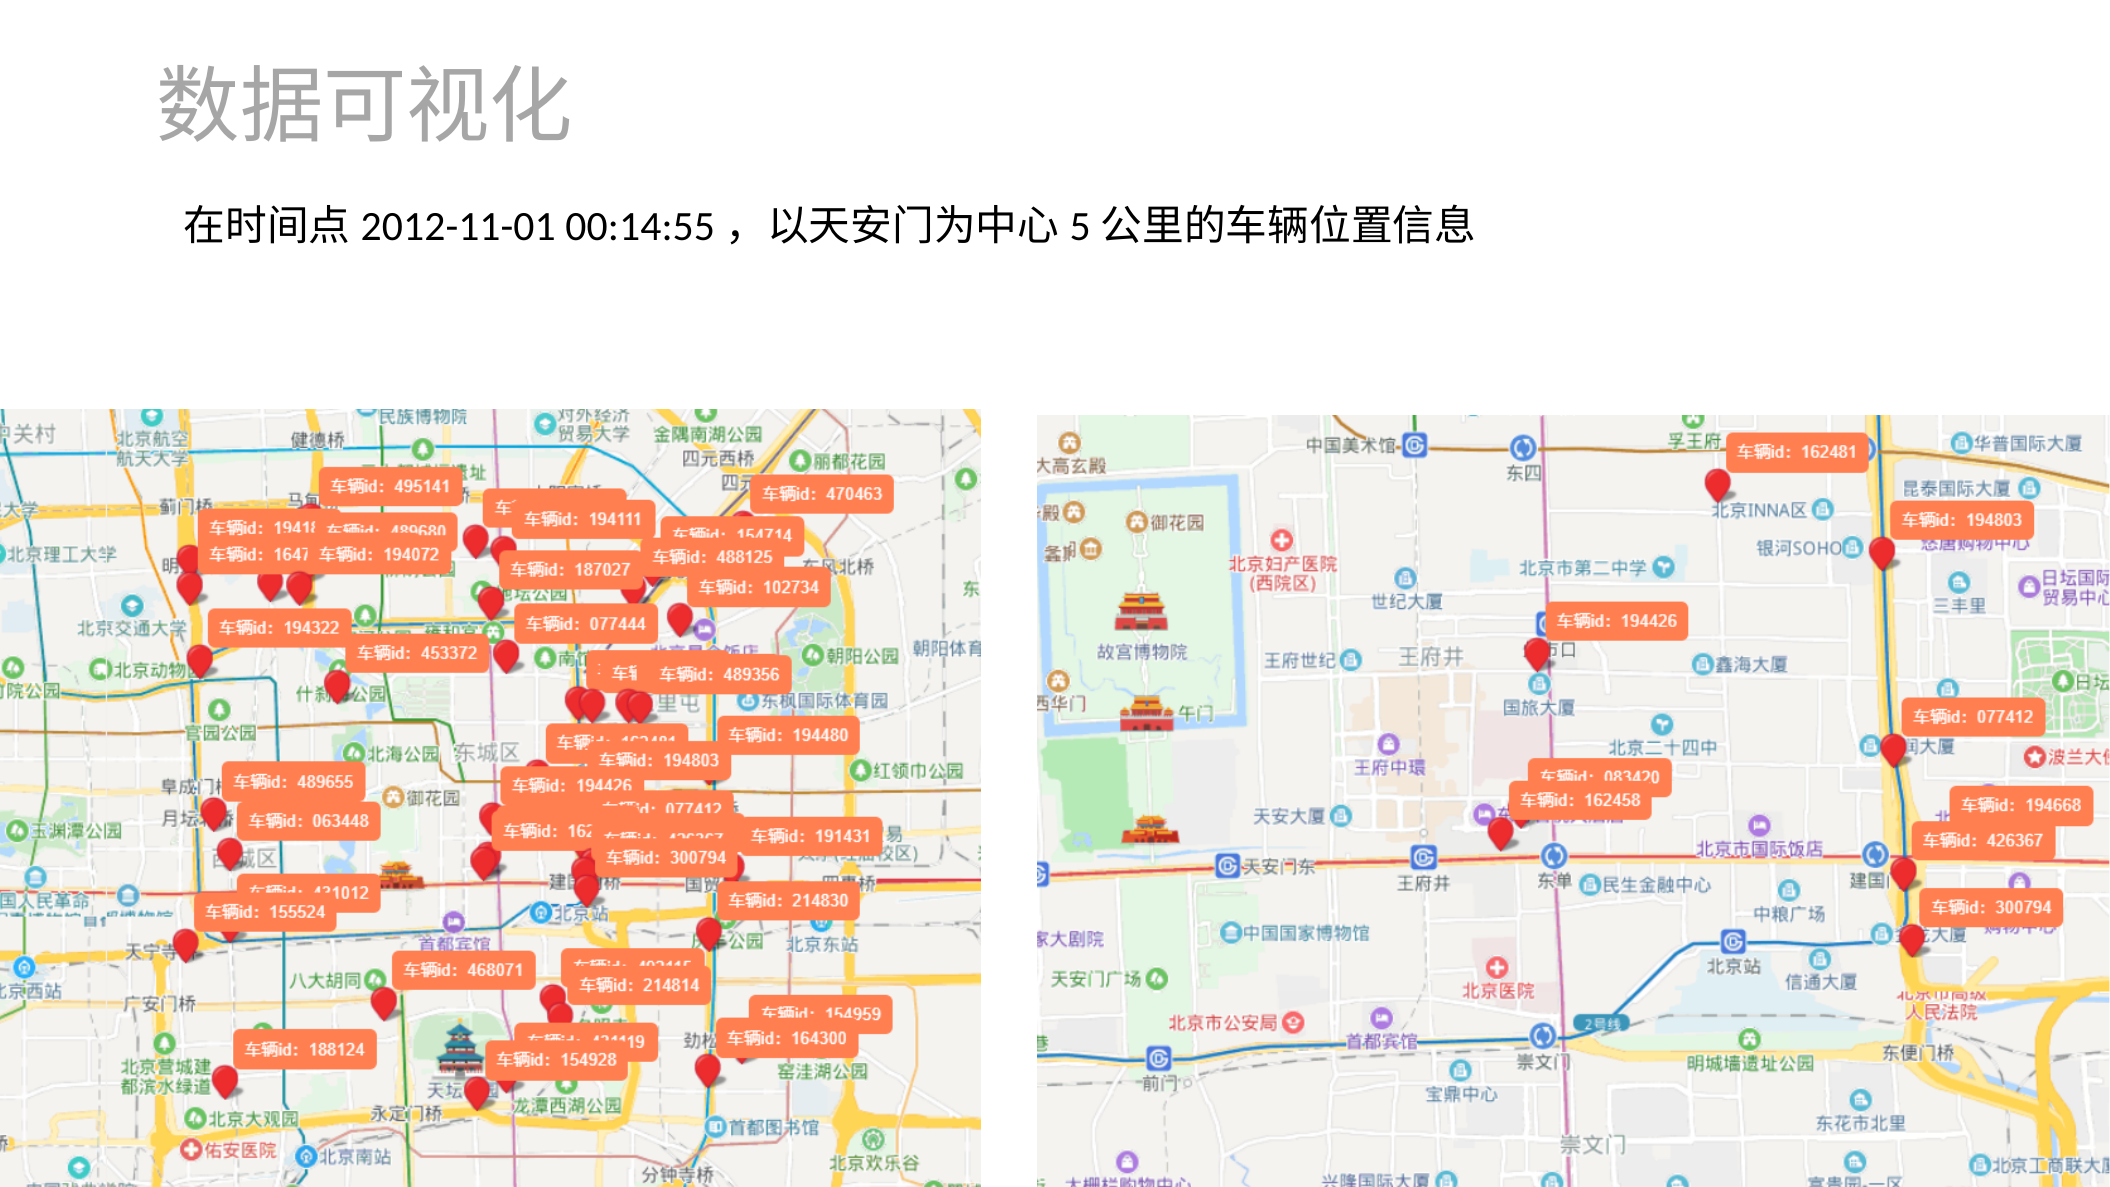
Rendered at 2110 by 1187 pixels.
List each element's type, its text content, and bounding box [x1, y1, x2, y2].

picture [1037, 415, 2110, 1187]
text_box 数据可视化 [156, 51, 805, 153]
picture [0, 409, 981, 1187]
text_box 在时间点2012-11-01 00:14:55，以天安门为中心5公里的车辆位置信息 [168, 191, 2000, 257]
